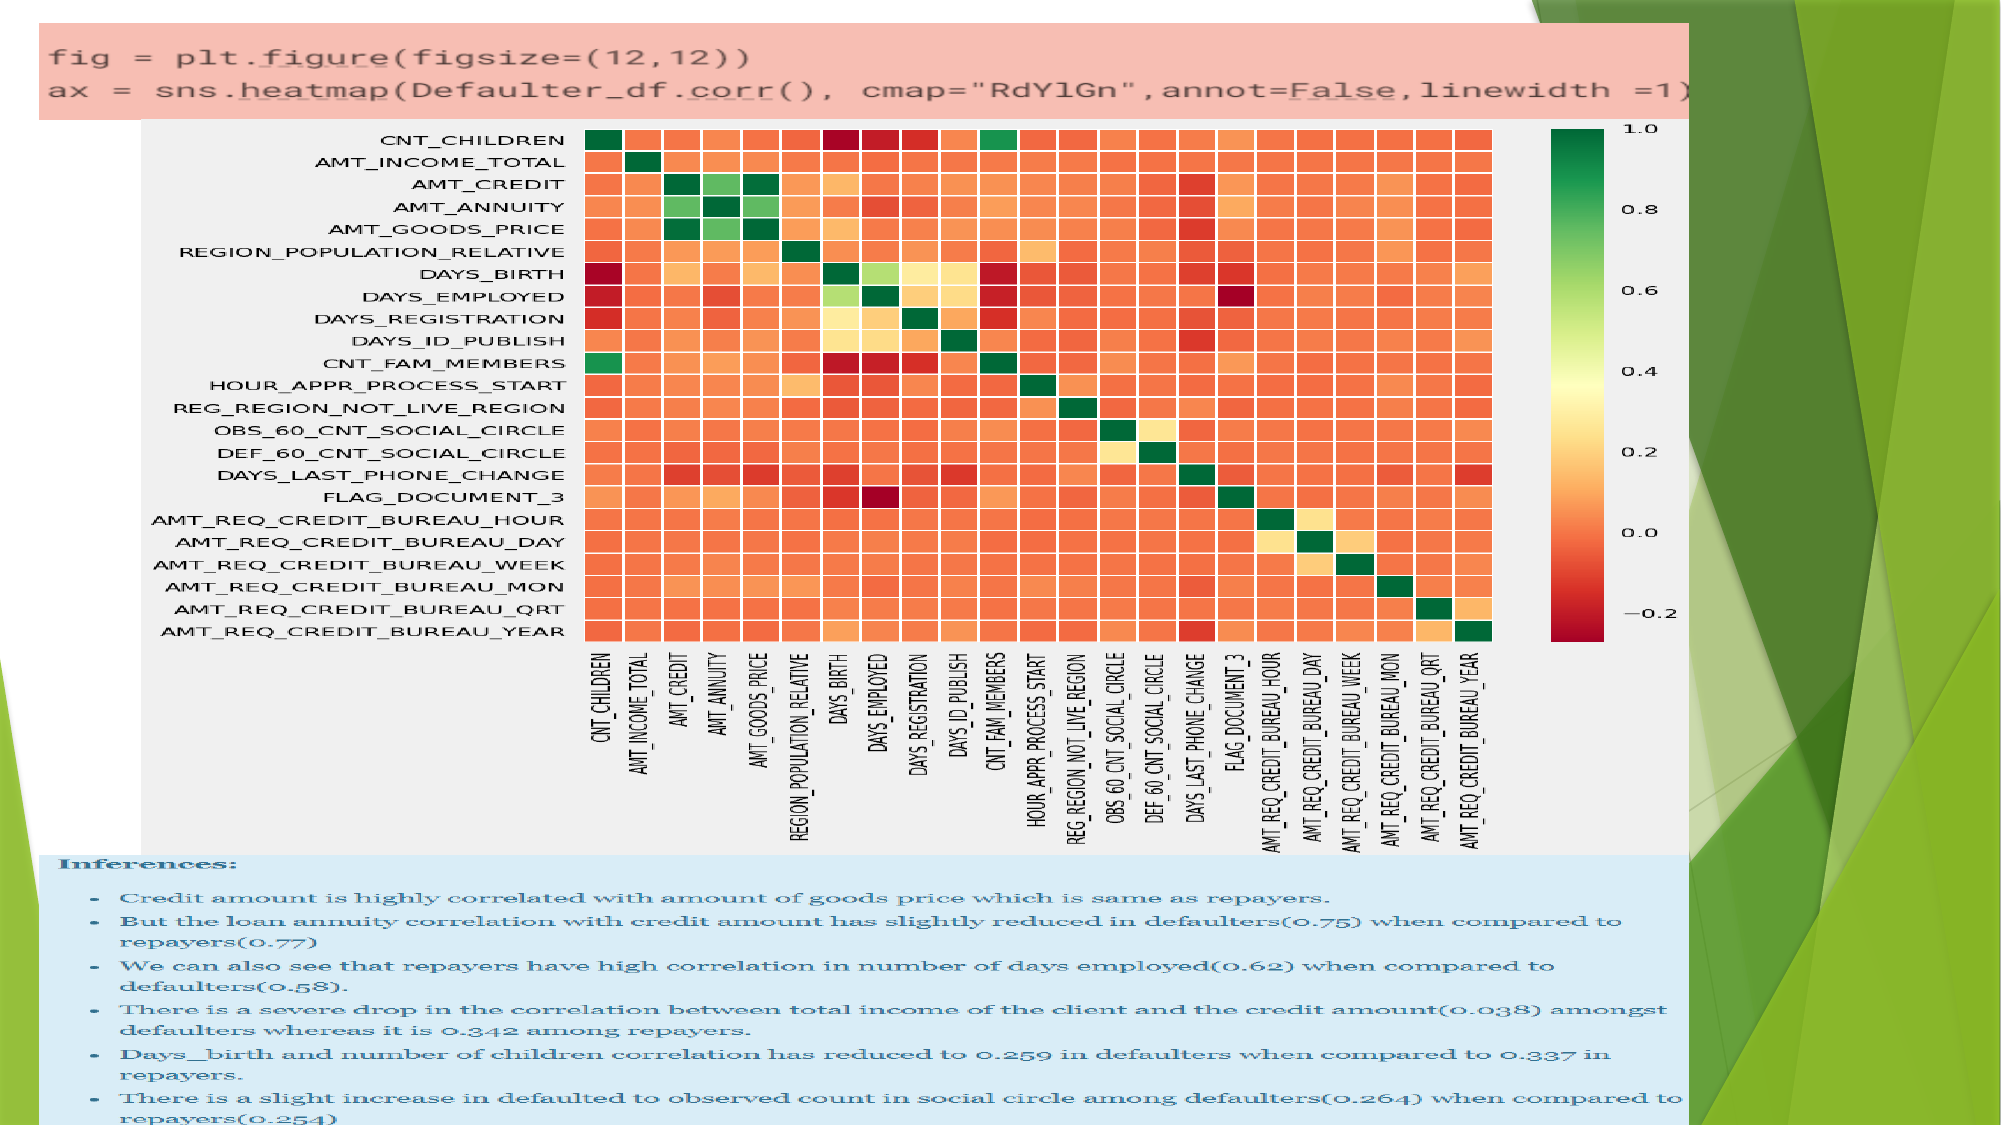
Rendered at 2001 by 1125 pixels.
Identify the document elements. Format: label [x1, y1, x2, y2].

picture [38, 23, 1689, 1125]
